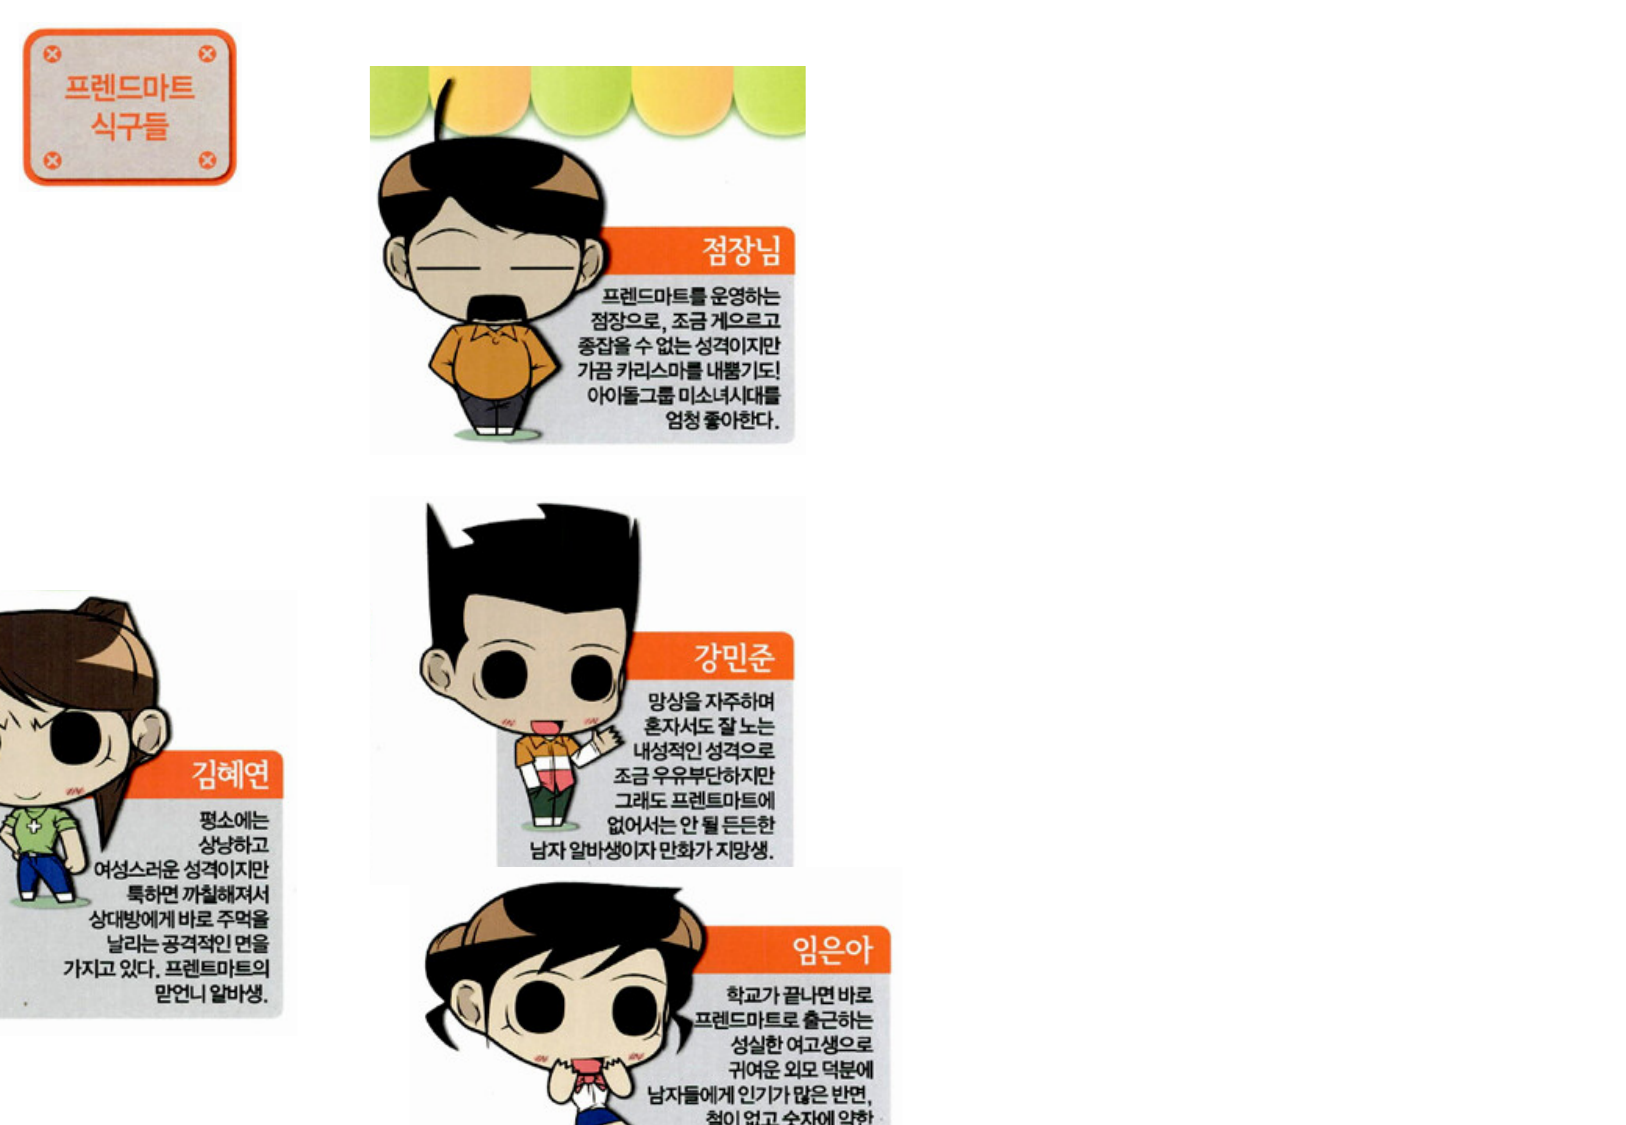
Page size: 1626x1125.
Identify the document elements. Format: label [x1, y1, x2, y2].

picture [0, 590, 298, 1036]
picture [369, 496, 903, 1125]
picture [369, 66, 806, 455]
picture [18, 22, 242, 192]
